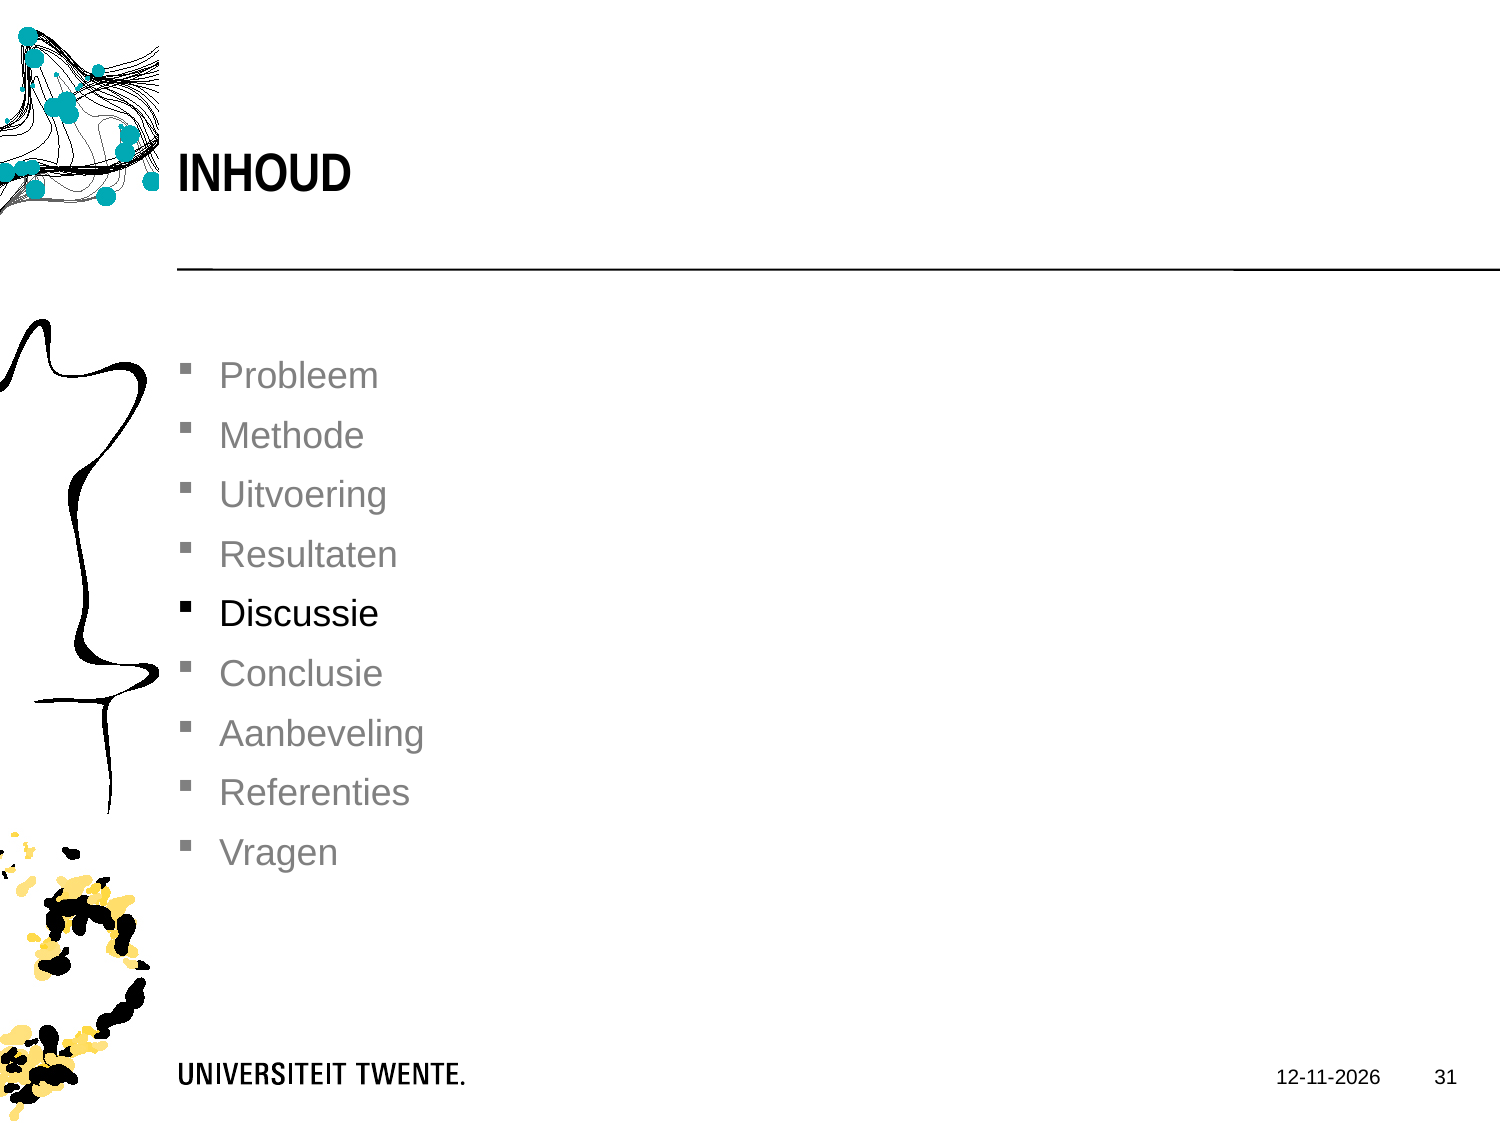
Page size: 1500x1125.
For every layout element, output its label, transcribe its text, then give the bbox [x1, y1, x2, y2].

list Probleem Methode Uitvoering Resultaten Discussie Conclusie Aanbeveling Referenties Vragen [176, 336, 1458, 921]
picture [0, 0, 159, 1125]
slide_number 31 [1395, 1049, 1458, 1125]
list Inhoud [177, 81, 1454, 203]
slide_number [1241, 1049, 1395, 1125]
